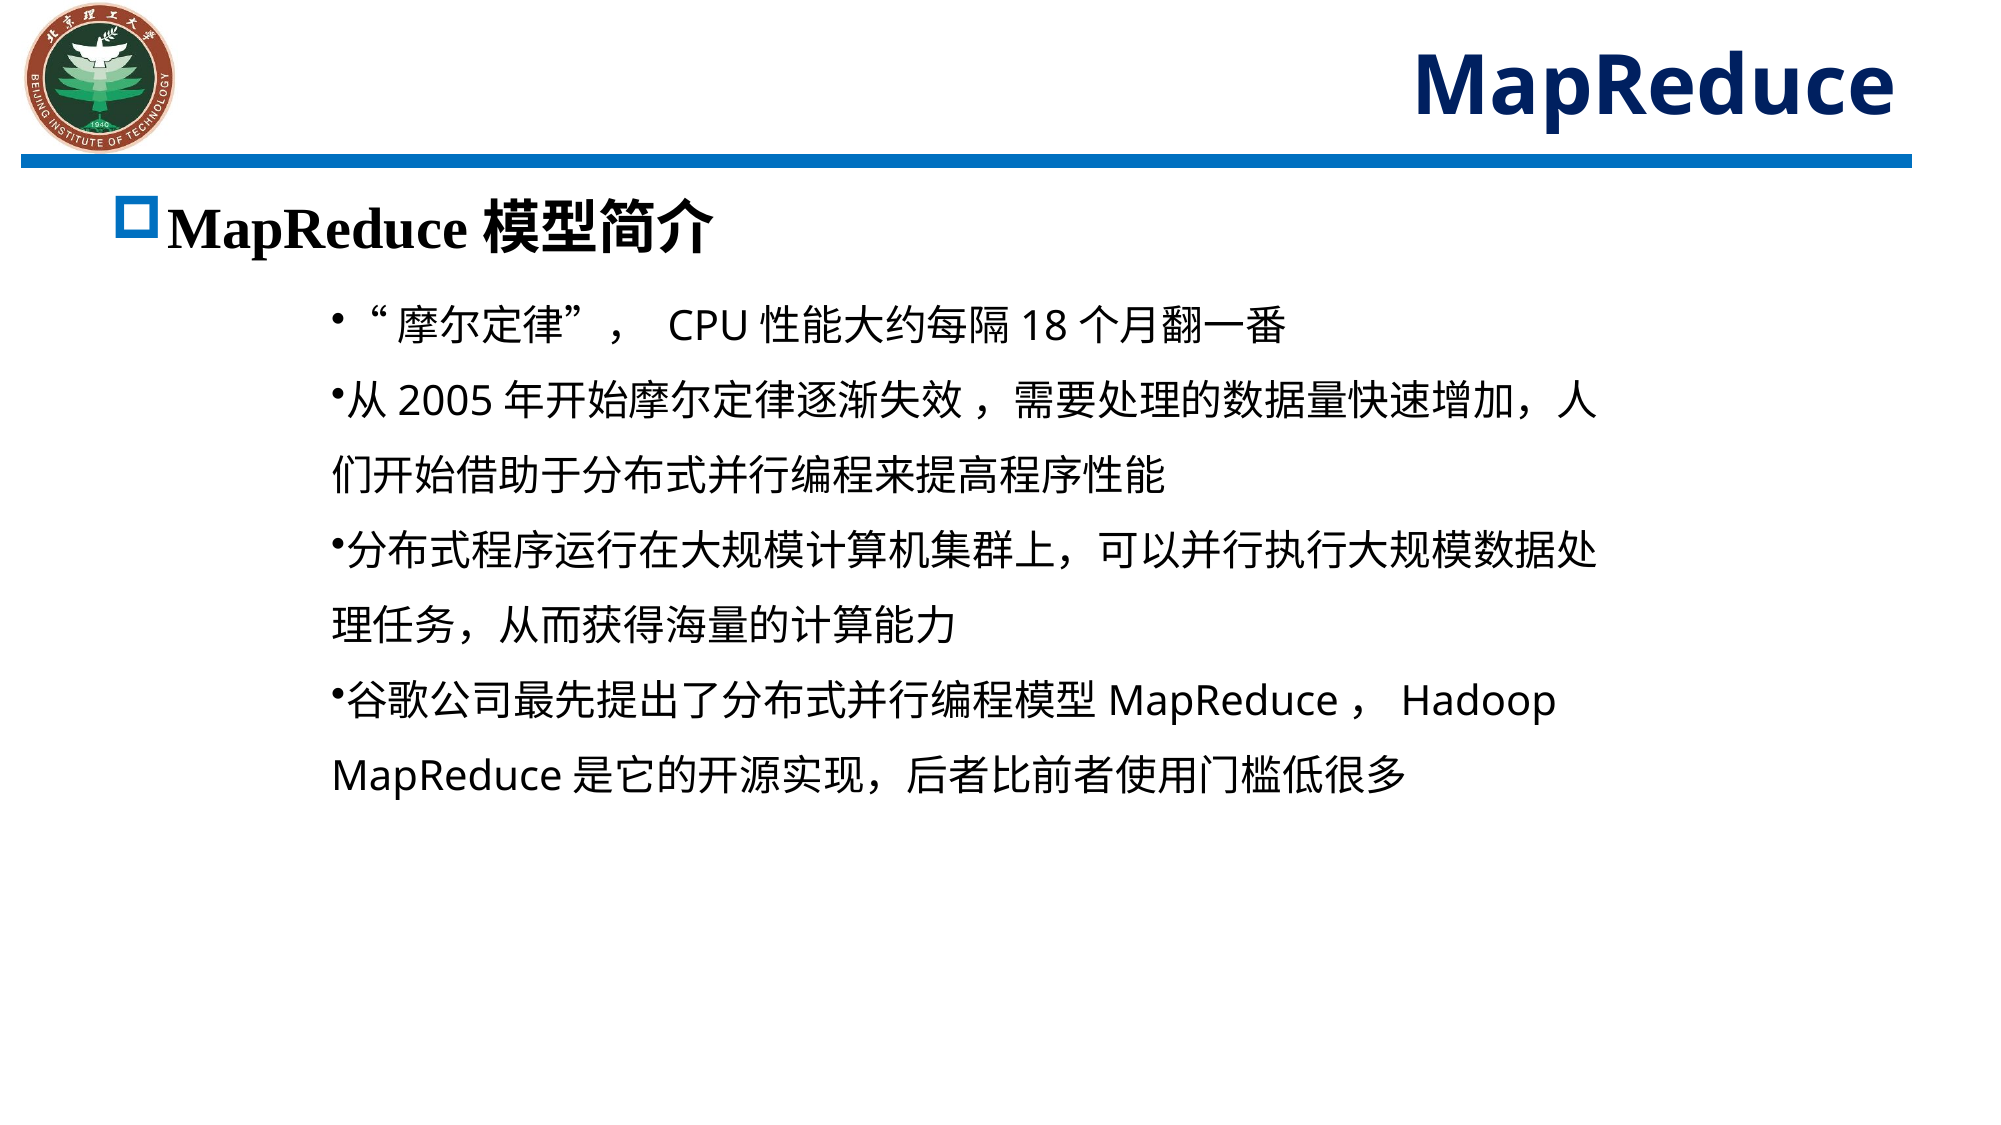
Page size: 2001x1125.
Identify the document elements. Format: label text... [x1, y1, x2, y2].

picture [21, 0, 178, 156]
text_box MapReduce模型简介 [96, 182, 730, 268]
text_box MapReduce [962, 51, 1912, 139]
text_box “摩尔定律”， CPU性能大约每隔18个月翻一番 从2005年开始摩尔定律逐渐失效 ，需要处理的数据量快速增加，人们开始借助于分布式并行编程来提高程序性能 分布式程序运行在大规模计算机集群上，可以并行执行大规模数据处理任务，从而获得海量的计算能力 谷歌公司最先提出了分布式并行编程模型MapReduce，Hadoop MapReduce是它的开源实现，后者比前者使用门槛低很多 [316, 266, 1617, 807]
text_box [21, 154, 1912, 168]
